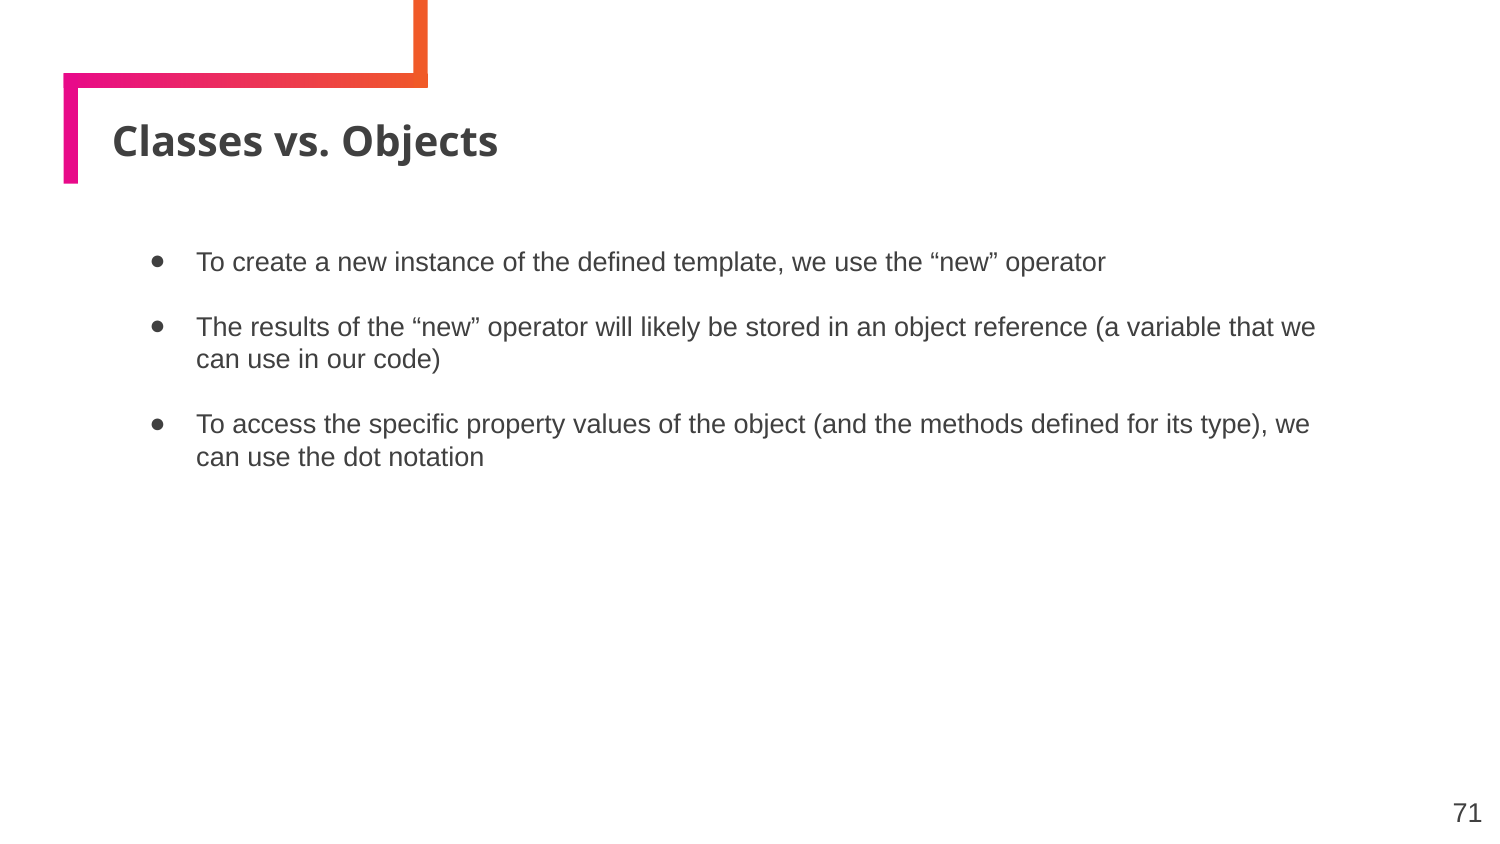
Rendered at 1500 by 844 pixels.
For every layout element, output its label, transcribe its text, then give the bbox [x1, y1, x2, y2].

subtitle To create a new instance of the defined template, we use the “new” operator The results of the “new” operator will likely be stored in an object reference (a variable that we can use in our code) To access the specific property values of the object (and the methods defined for its type), we can use the dot notation [100, 206, 1352, 727]
slide_number 71 [1403, 779, 1494, 844]
title Classes vs. Objects [100, 117, 1455, 169]
